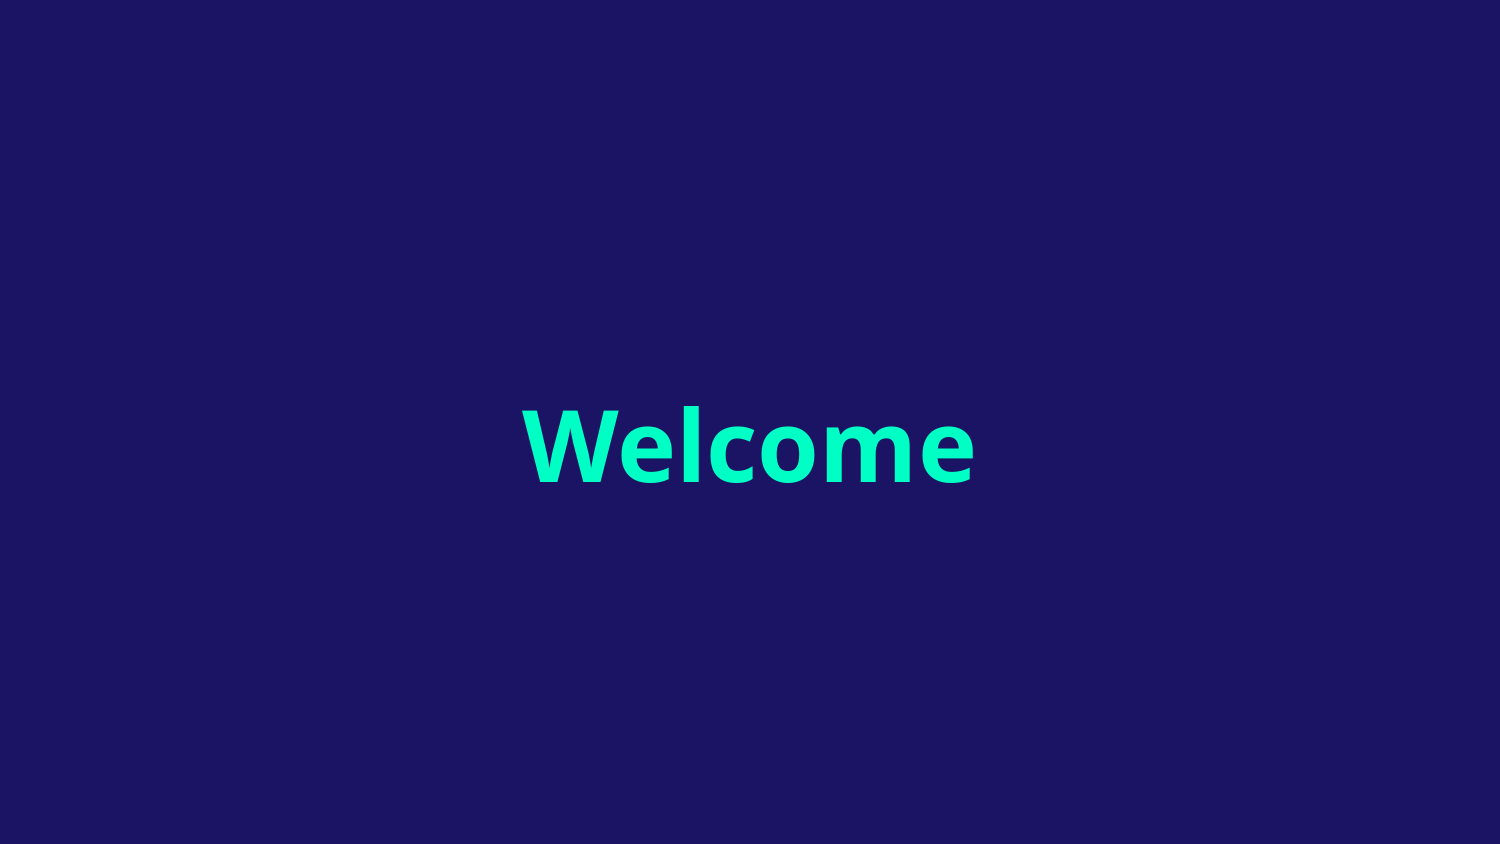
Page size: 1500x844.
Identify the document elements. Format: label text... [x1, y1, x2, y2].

title Welcome [209, 367, 1291, 477]
